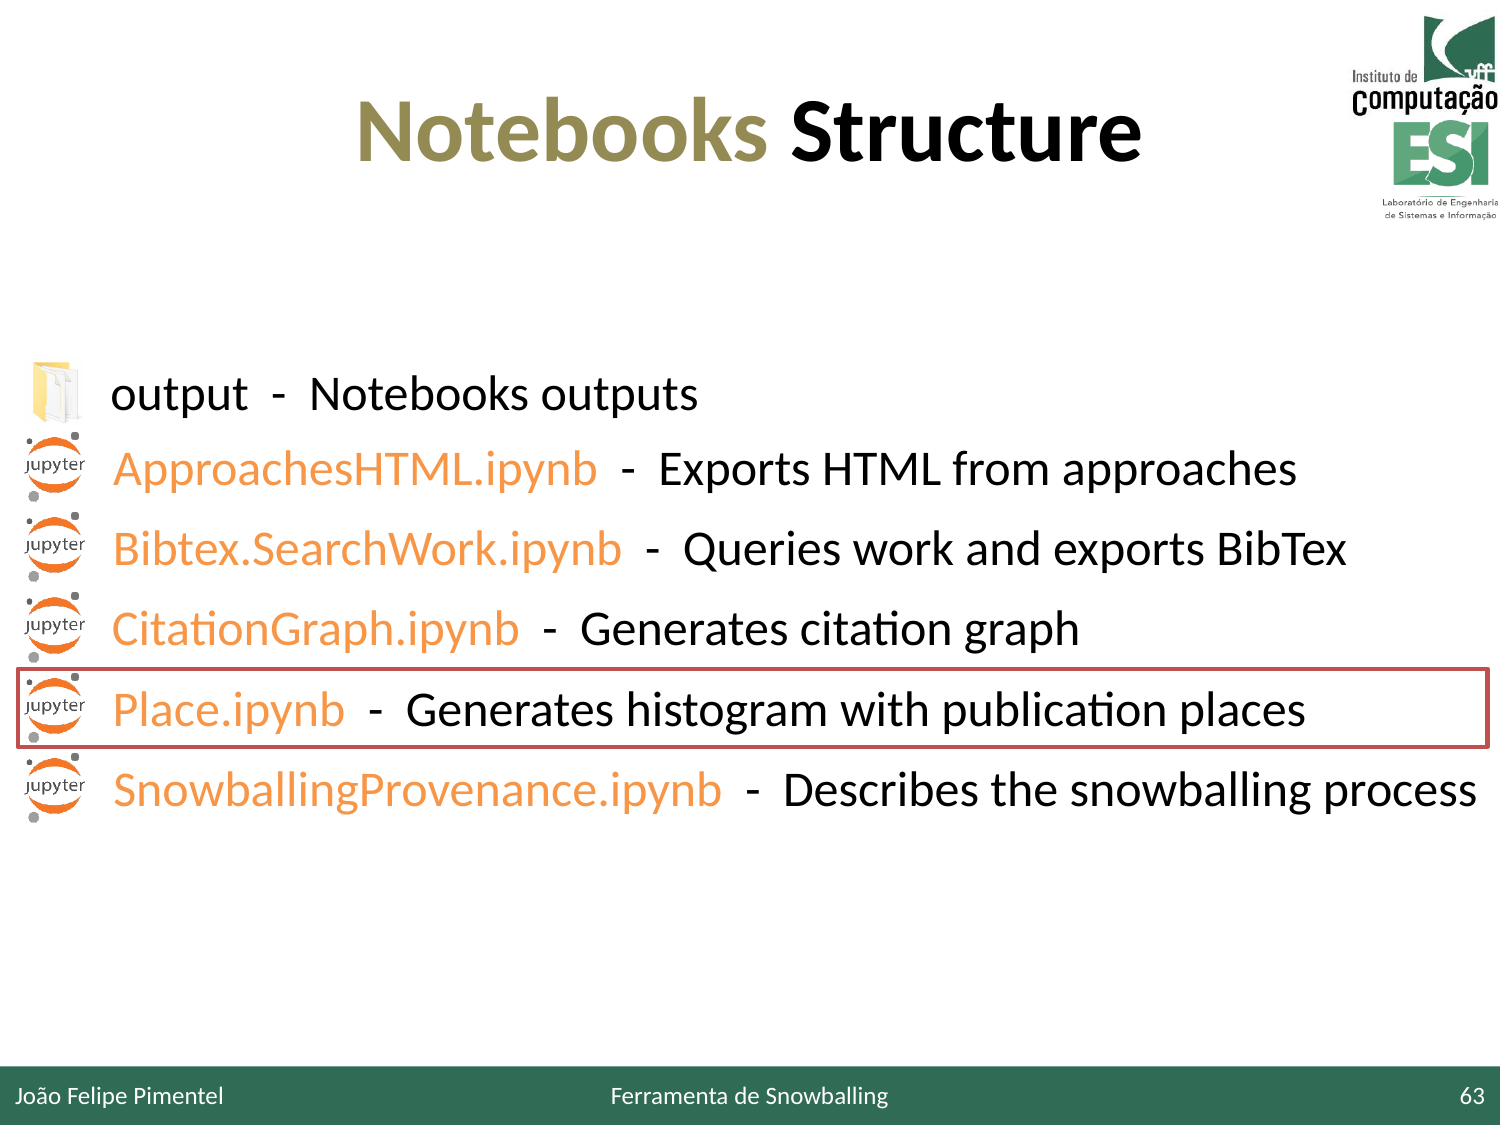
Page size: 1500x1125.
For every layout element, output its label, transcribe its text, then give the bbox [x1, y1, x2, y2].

slide_number 63 [1149, 1065, 1500, 1125]
picture [16, 749, 93, 825]
picture [16, 428, 93, 504]
picture [1383, 120, 1498, 220]
picture [16, 588, 93, 665]
text_box [97, 667, 1490, 749]
footer Ferramenta de Snowballing [512, 1065, 988, 1125]
picture [16, 508, 93, 585]
slide_number João Felipe Pimentel [0, 1065, 350, 1125]
text_box ApproachesHTML.ipynb - Exports HTML from approaches [98, 427, 1313, 503]
text_box Bibtex.SearchWork.ipynb - Queries work and exports BibTex [98, 508, 1363, 583]
text_box CitationGraph.ipynb - Generates citation graph [97, 588, 1096, 664]
text_box output - Notebooks outputs [95, 353, 714, 428]
title Notebooks Structure [150, 30, 1350, 219]
text_box SnowballingProvenance.ipynb - Describes the snowballing process [98, 749, 1493, 824]
picture [16, 668, 93, 745]
picture [25, 356, 83, 426]
